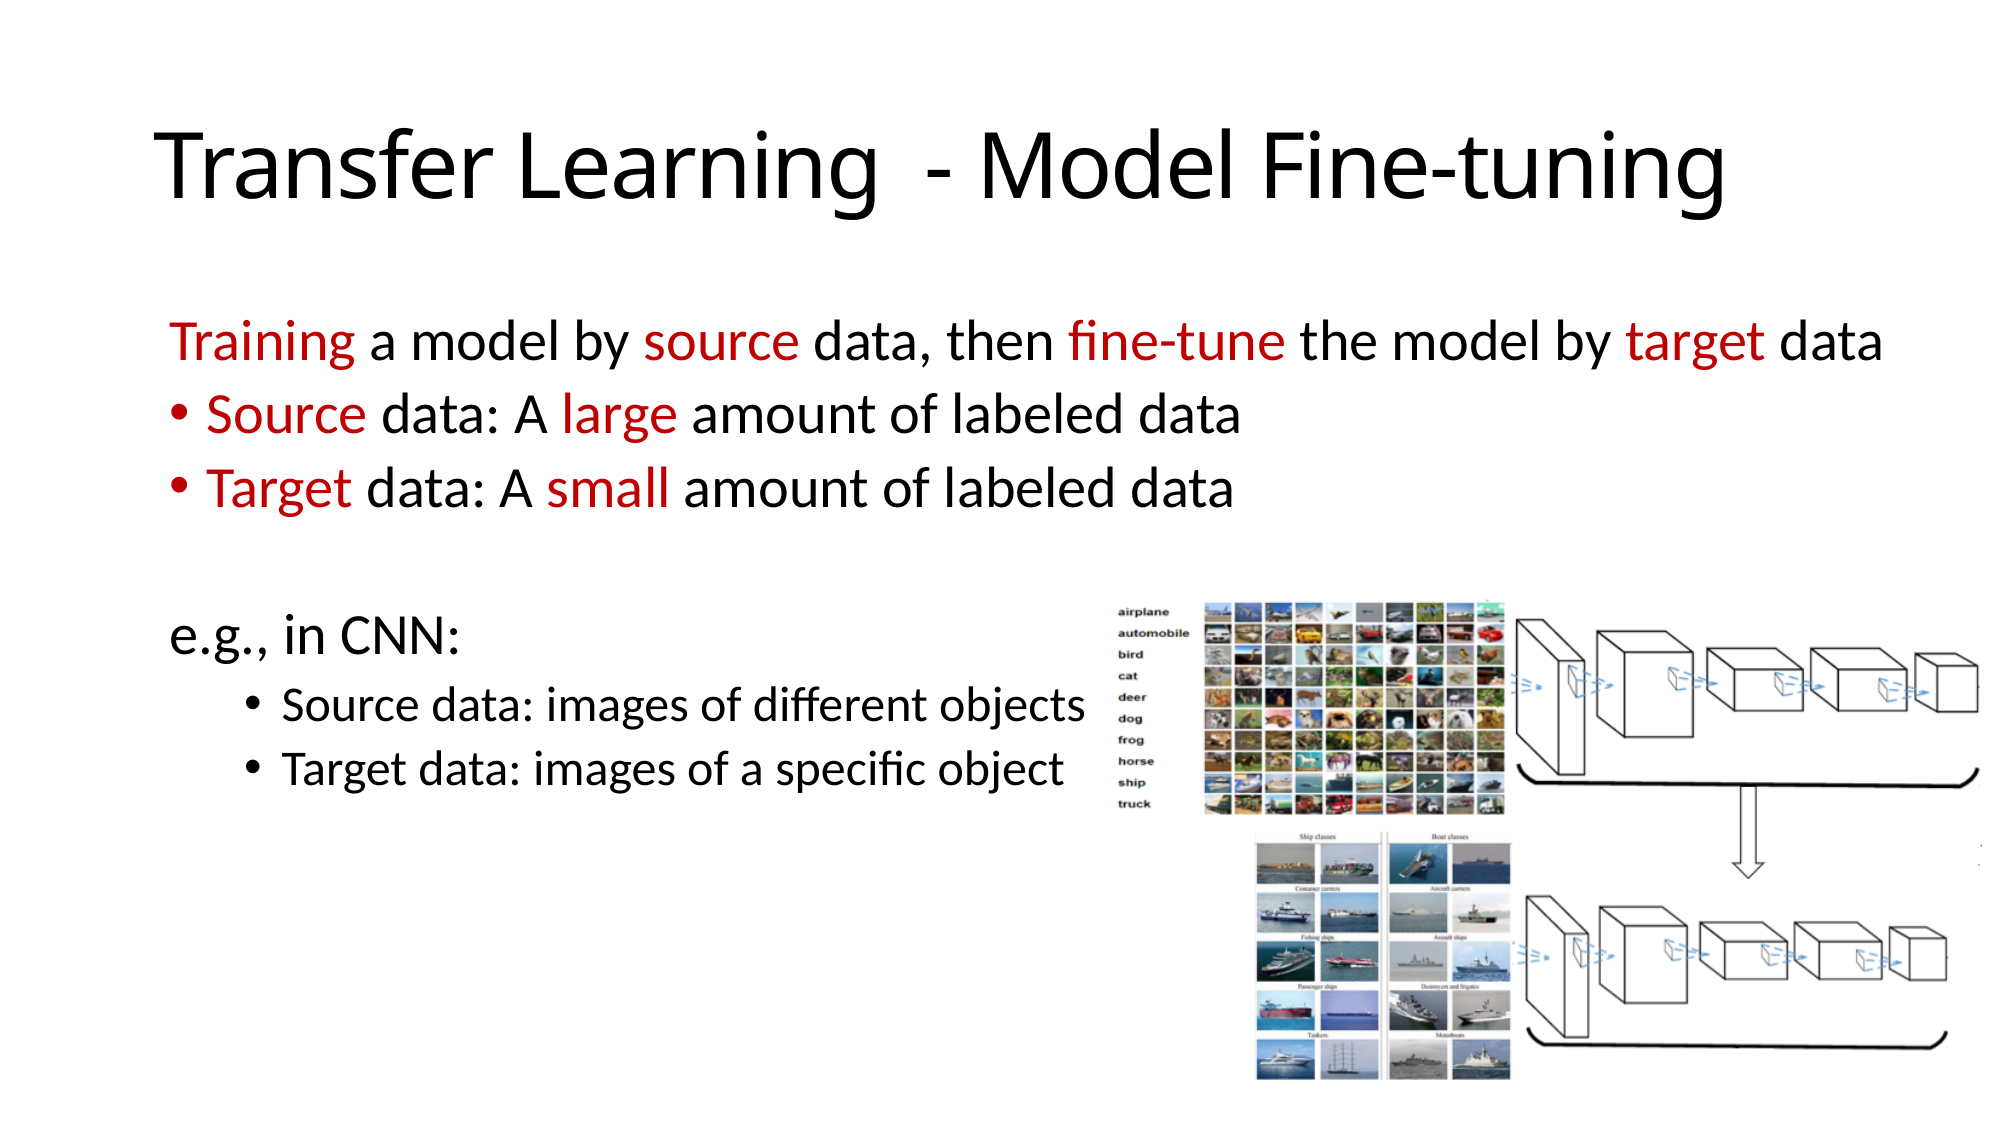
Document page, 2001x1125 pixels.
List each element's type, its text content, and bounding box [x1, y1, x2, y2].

list Training a model by source data, then fine-tune the model by target data Source data: A large amount of labeled data Target data: A small amount of labeled data e.g., in CNN: Source data: images of different objects Target data: images of a specific object [154, 302, 1982, 1098]
picture [1107, 568, 1982, 1093]
title Transfer Learning - Model Fine-tuning [137, 59, 1863, 278]
